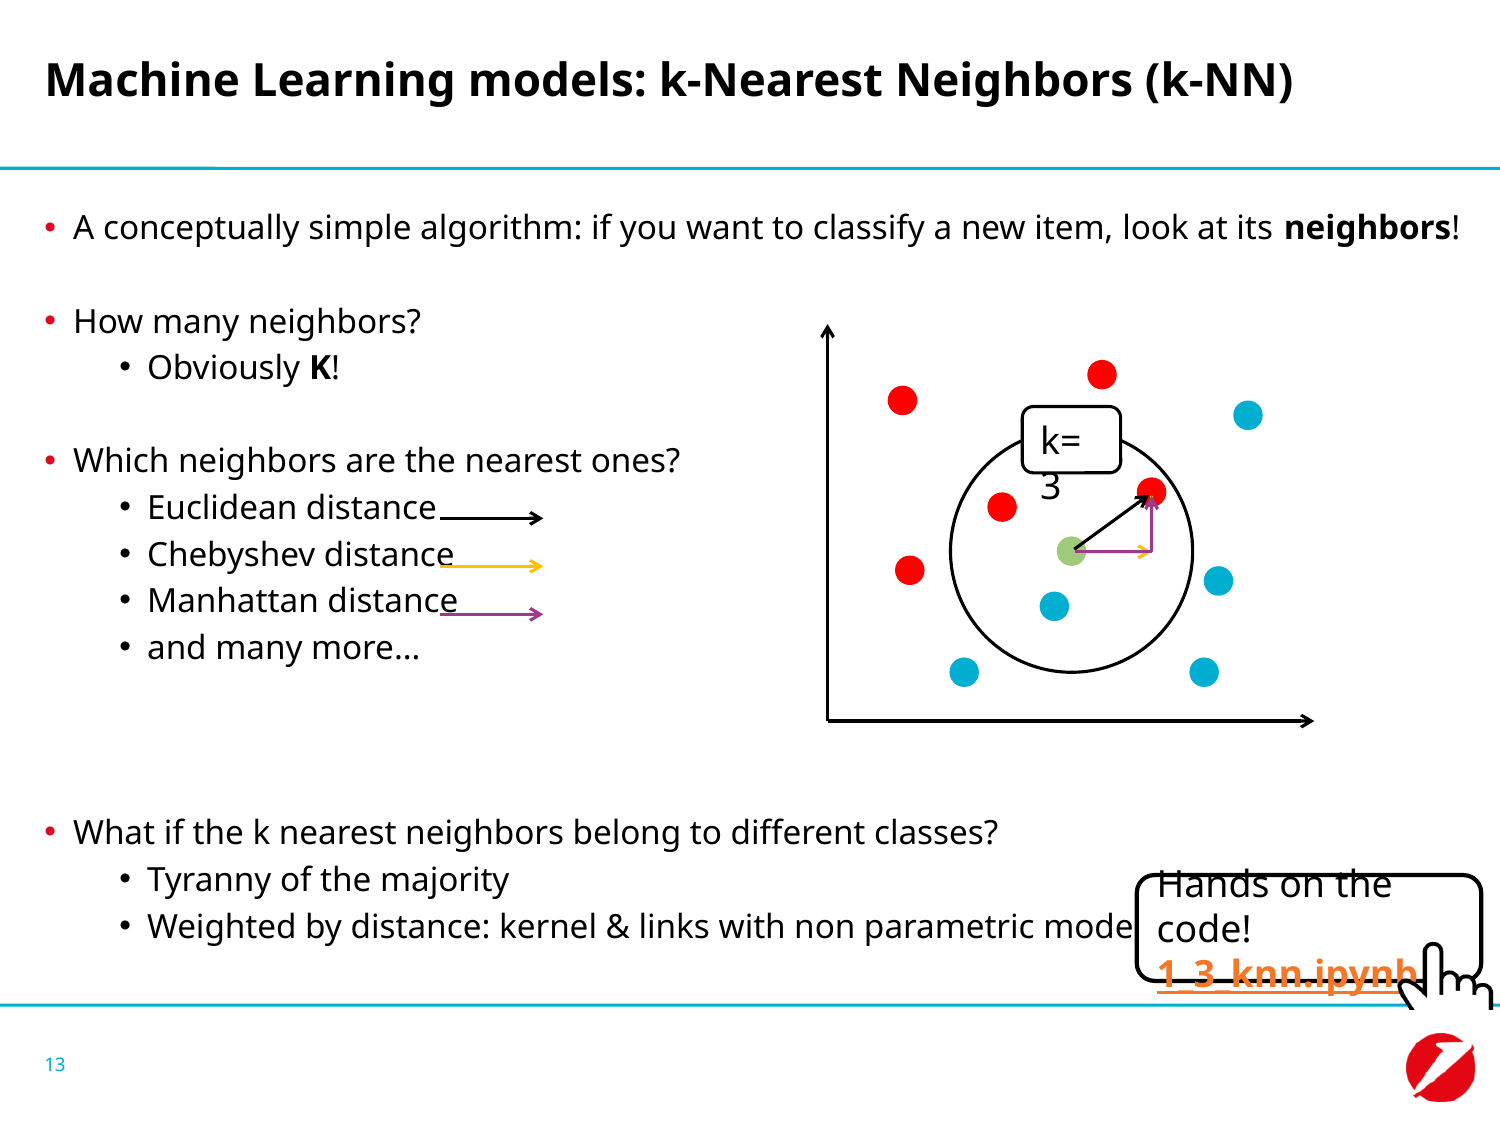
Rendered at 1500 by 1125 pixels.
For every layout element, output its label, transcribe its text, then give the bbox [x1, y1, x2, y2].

slide_number 13 [44, 1036, 89, 1096]
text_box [1075, 495, 1152, 553]
picture [1406, 1033, 1475, 1102]
title Machine Learning models: k-Nearest Neighbors (k-NN) [44, 0, 1470, 166]
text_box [1136, 874, 1500, 1011]
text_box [827, 323, 1315, 722]
list A conceptually simple algorithm: if you want to classify a new item, look at its neighbors! How many neighbors? Obviously K! Which neighbors are the nearest ones? Euclidean distance Chebyshev distance Manhattan distance and many more… What if the k nearest neighbors belong to different classes? Tyranny of the majority Weighted by distance: kernel & links with non parametric models [44, 206, 1469, 975]
